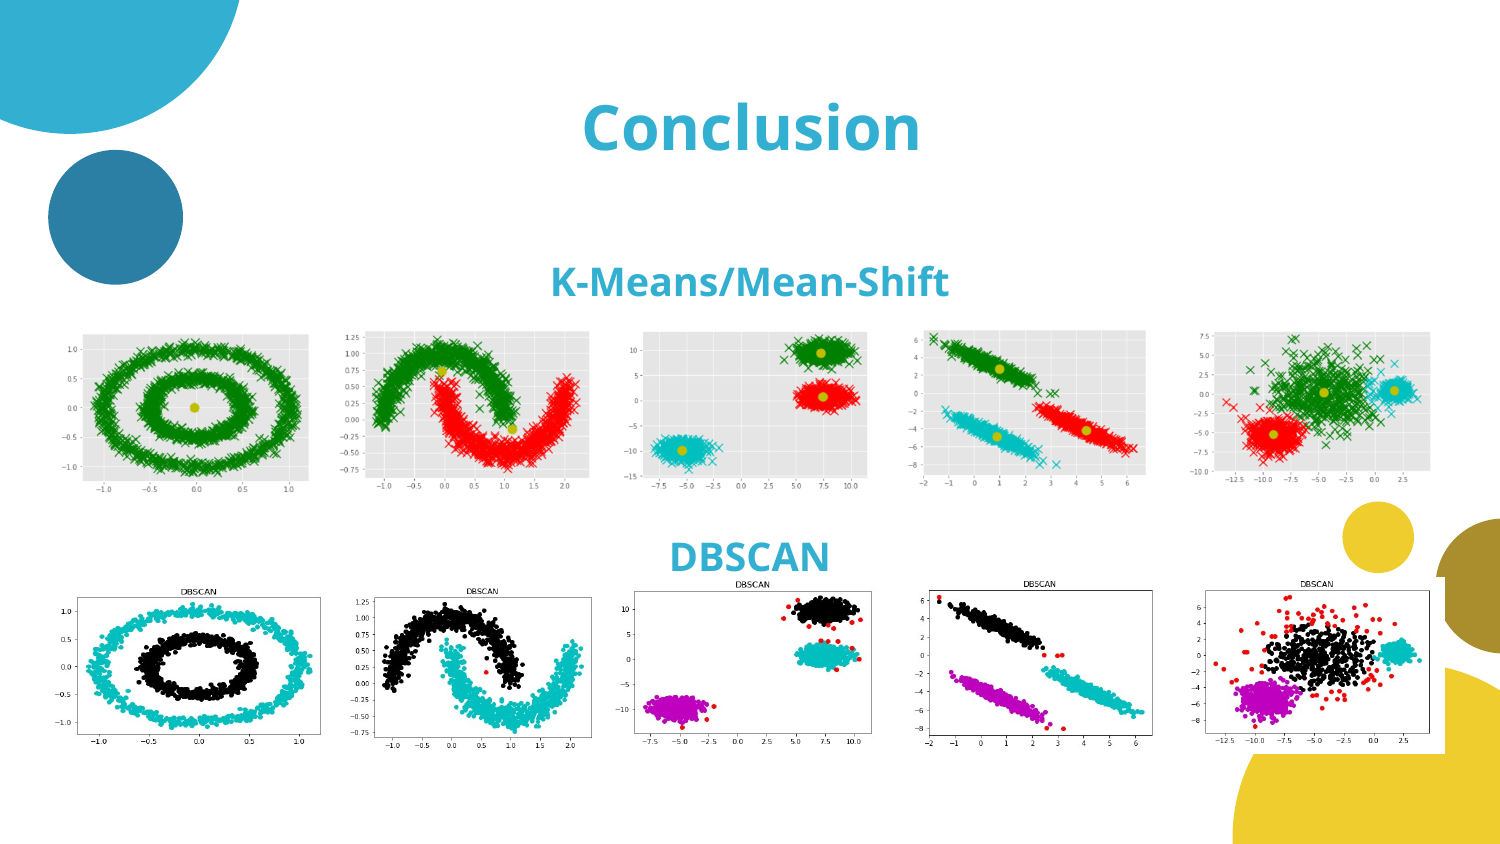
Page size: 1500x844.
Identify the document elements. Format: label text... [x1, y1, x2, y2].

picture [1184, 577, 1445, 755]
title Conclusion [116, 72, 1388, 167]
picture [1187, 325, 1447, 491]
picture [54, 583, 337, 749]
picture [901, 321, 1163, 495]
picture [60, 321, 608, 501]
text_box DBSCAN [503, 516, 996, 595]
picture [342, 576, 893, 756]
picture [619, 325, 879, 498]
picture [912, 572, 1166, 755]
text_box K-Means/Mean-Shift [503, 241, 996, 320]
